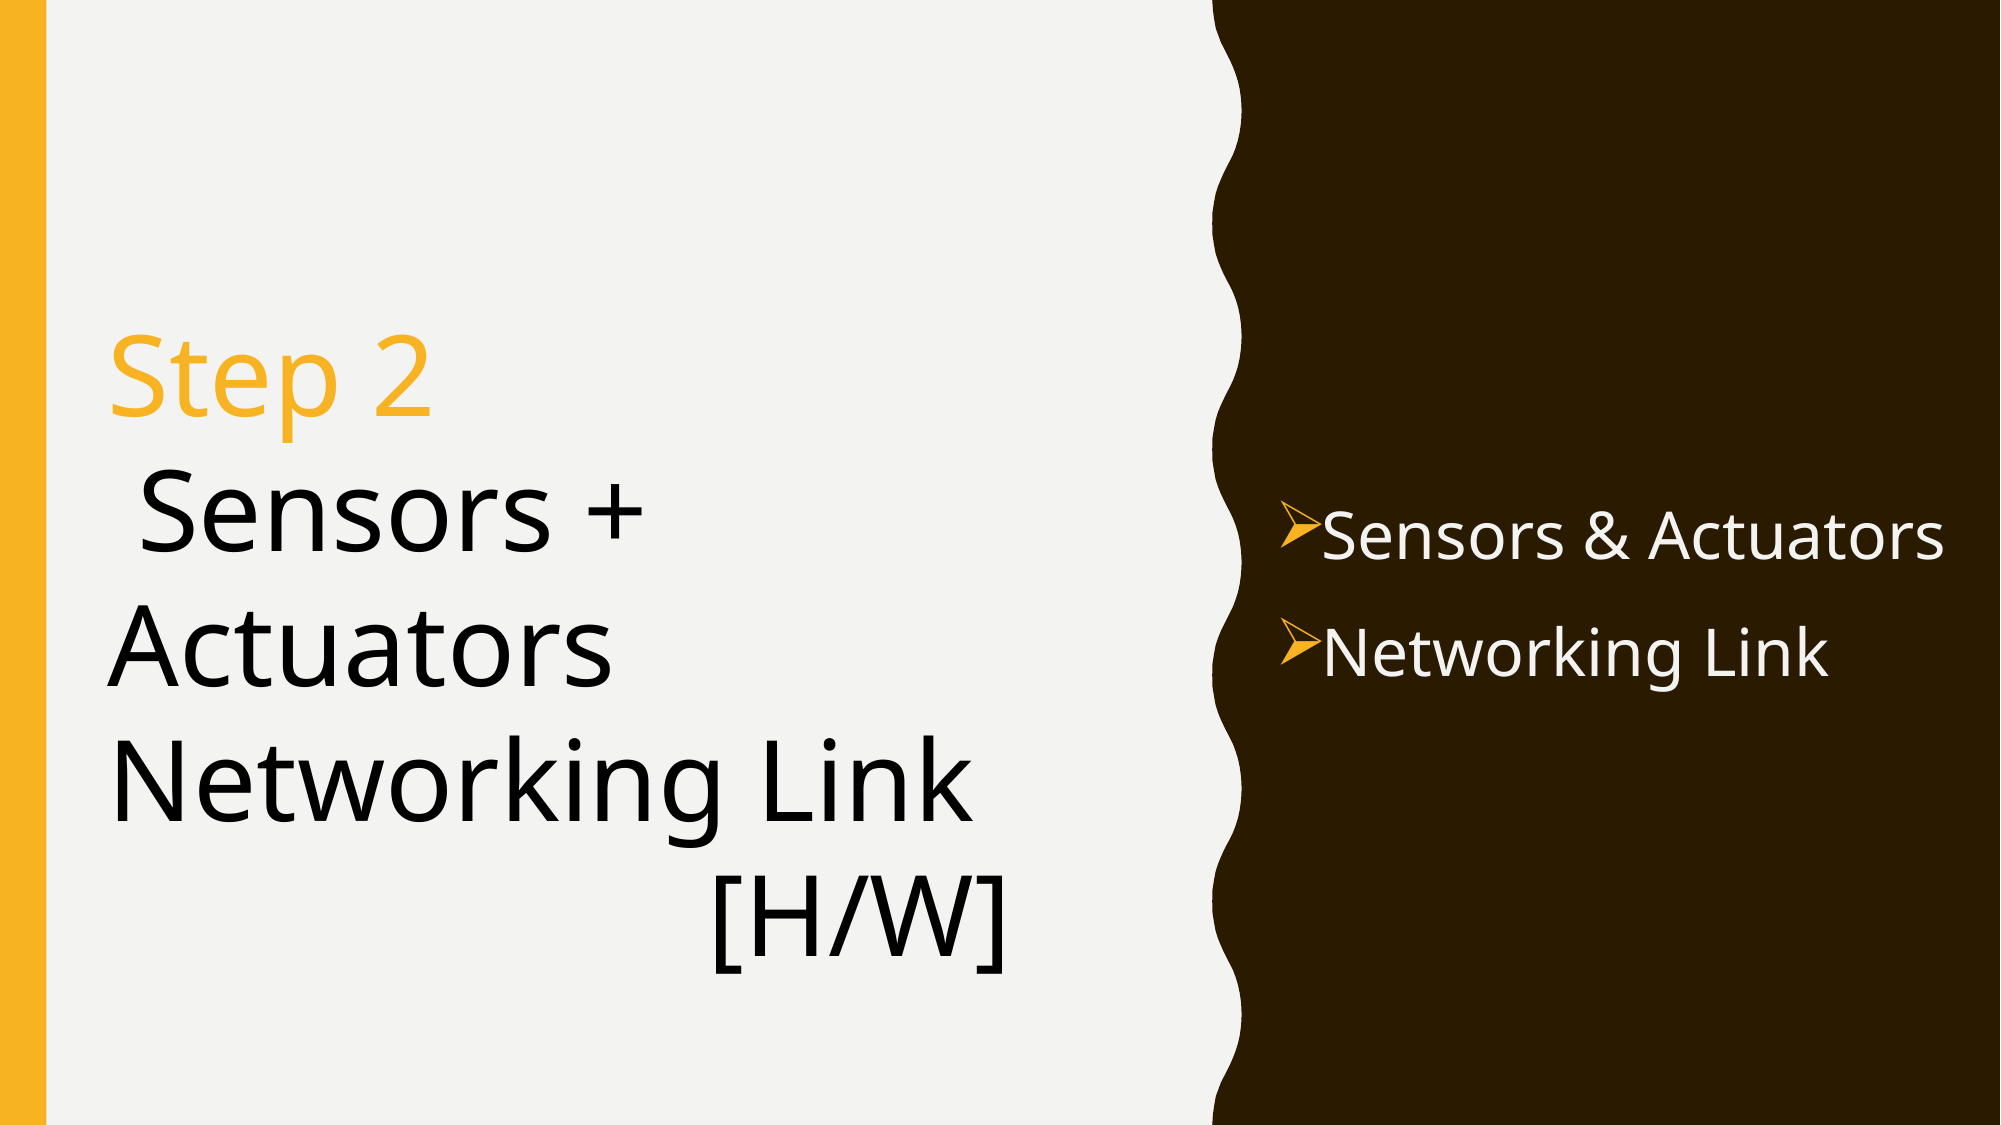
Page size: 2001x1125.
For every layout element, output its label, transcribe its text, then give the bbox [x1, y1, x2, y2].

list Sensors & Actuators Networking Link [1260, 469, 1983, 758]
text_box Step 2 Sensors + Actuators Networking Link [H/W] [93, 296, 1199, 987]
